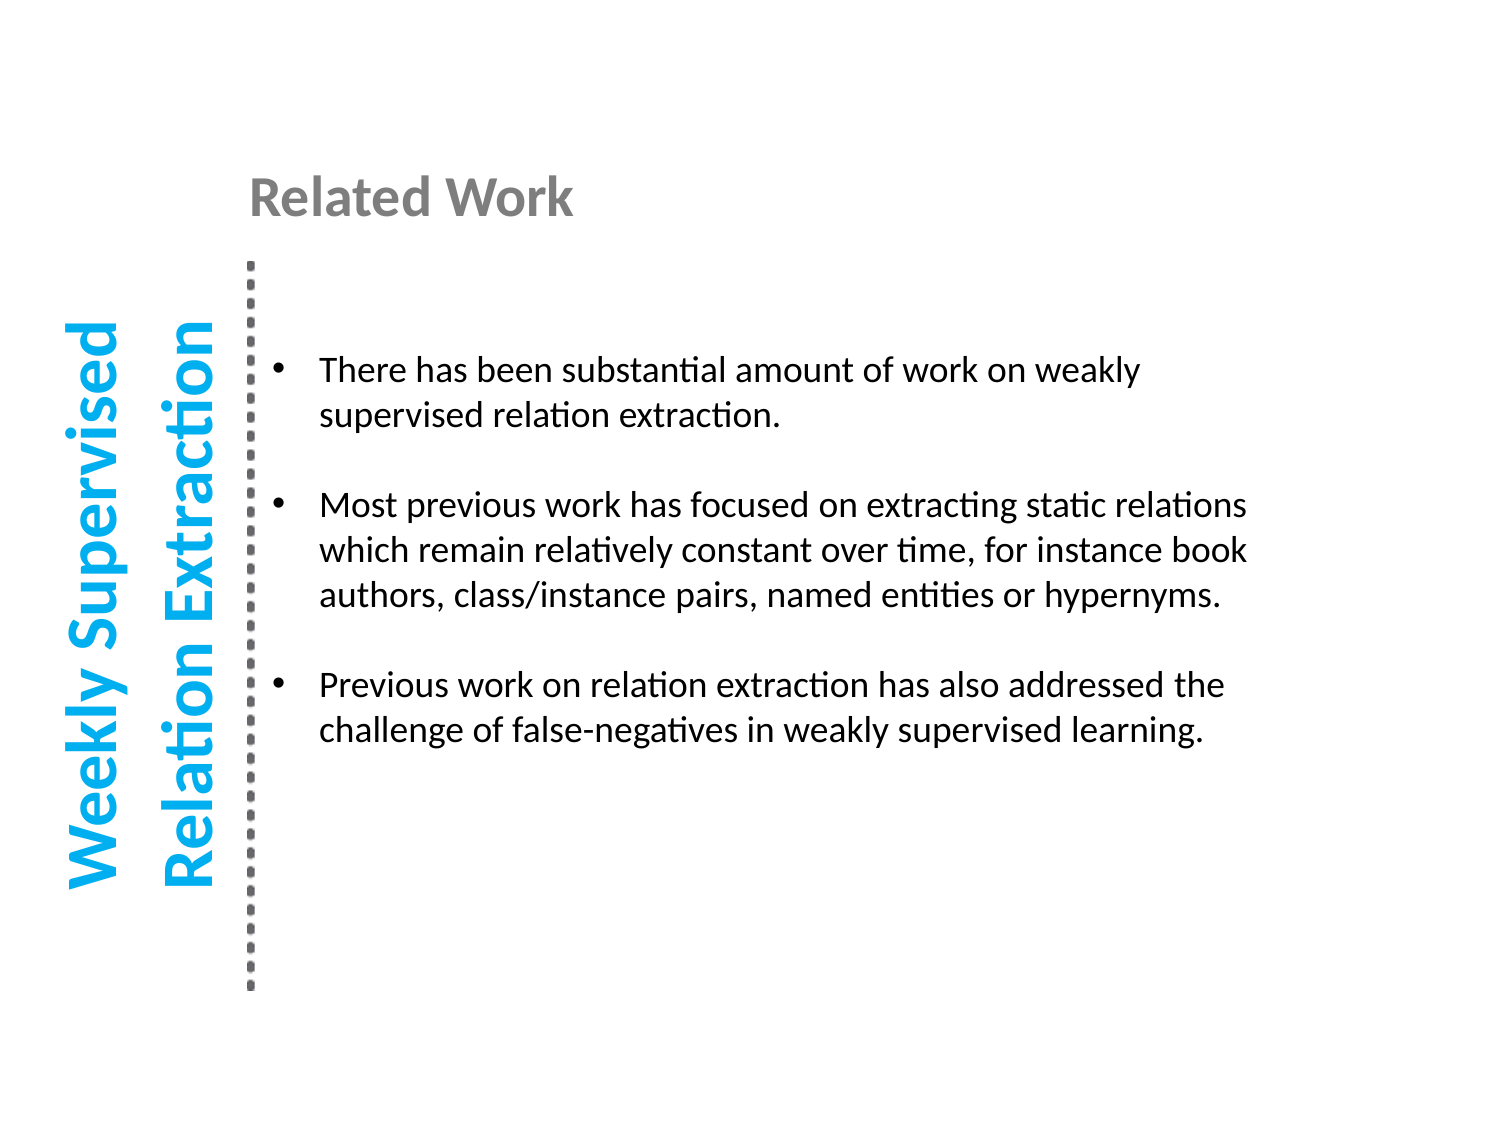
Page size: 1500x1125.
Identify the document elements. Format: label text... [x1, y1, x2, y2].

text_box There has been substantial amount of work on weakly supervised relation extraction. Most previous work has focused on extracting static relations which remain relatively constant over time, for instance book authors, class/instance pairs, named entities or hypernyms. Previous work on relation extraction has also addressed the challenge of false-negatives in weakly supervised learning. [257, 337, 1325, 803]
text_box Weekly Supervised Relation Extraction [50, 200, 175, 1013]
text_box [225, 282, 1475, 1099]
text_box Related Work [247, 89, 1500, 240]
text_box [247, 261, 255, 991]
